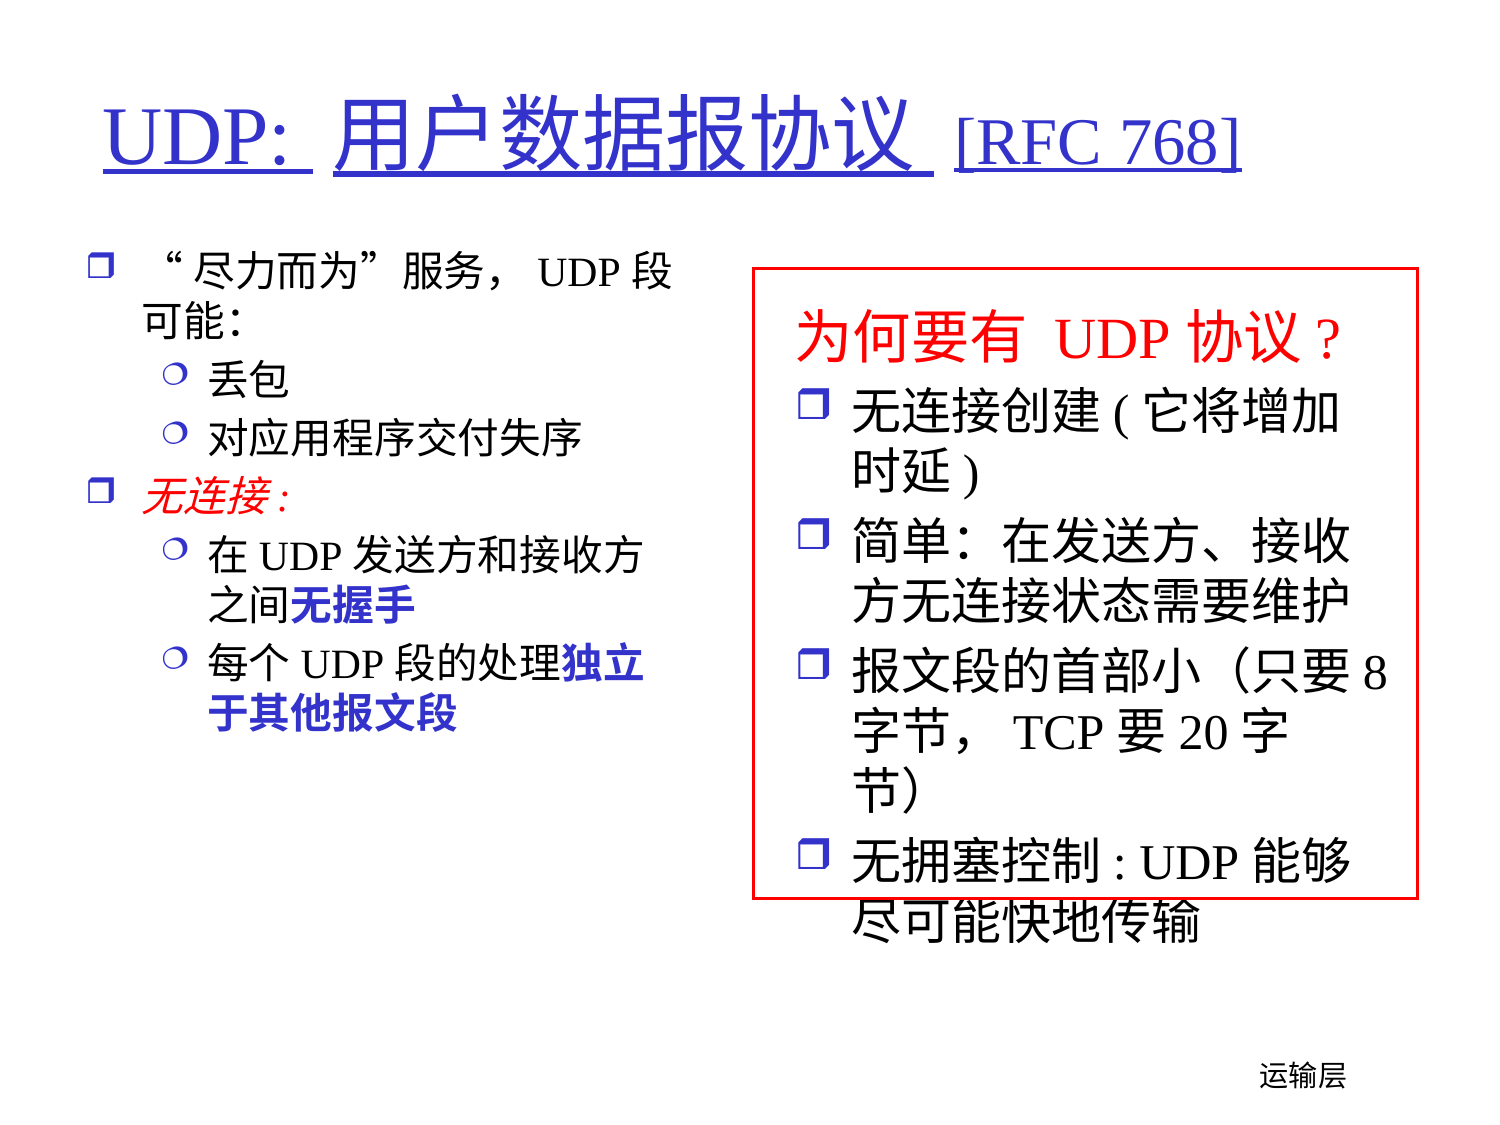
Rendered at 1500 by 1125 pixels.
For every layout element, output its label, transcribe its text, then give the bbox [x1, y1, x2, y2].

text_box [753, 268, 1418, 899]
list 为何要有 UDP协议? 无连接创建(它将增加时延) 简单：在发送方、接收方无连接状态需要维护 报文段的首部小（只要8字节，TCP要20字节） 无拥塞控制: UDP能够尽可能快地传输 [779, 899, 1405, 919]
footer 运输层 [887, 1049, 1338, 1125]
title UDP: 用户数据报协议 [RFC 768] [87, 37, 1457, 226]
list “尽力而为”服务，UDP段可能： 丢包 对应用程序交付失序 无连接: 在UDP发送方和接收方之间无握手 每个UDP段的处理独立于其他报文段 [70, 237, 696, 1001]
slide_number [1338, 1049, 1451, 1125]
